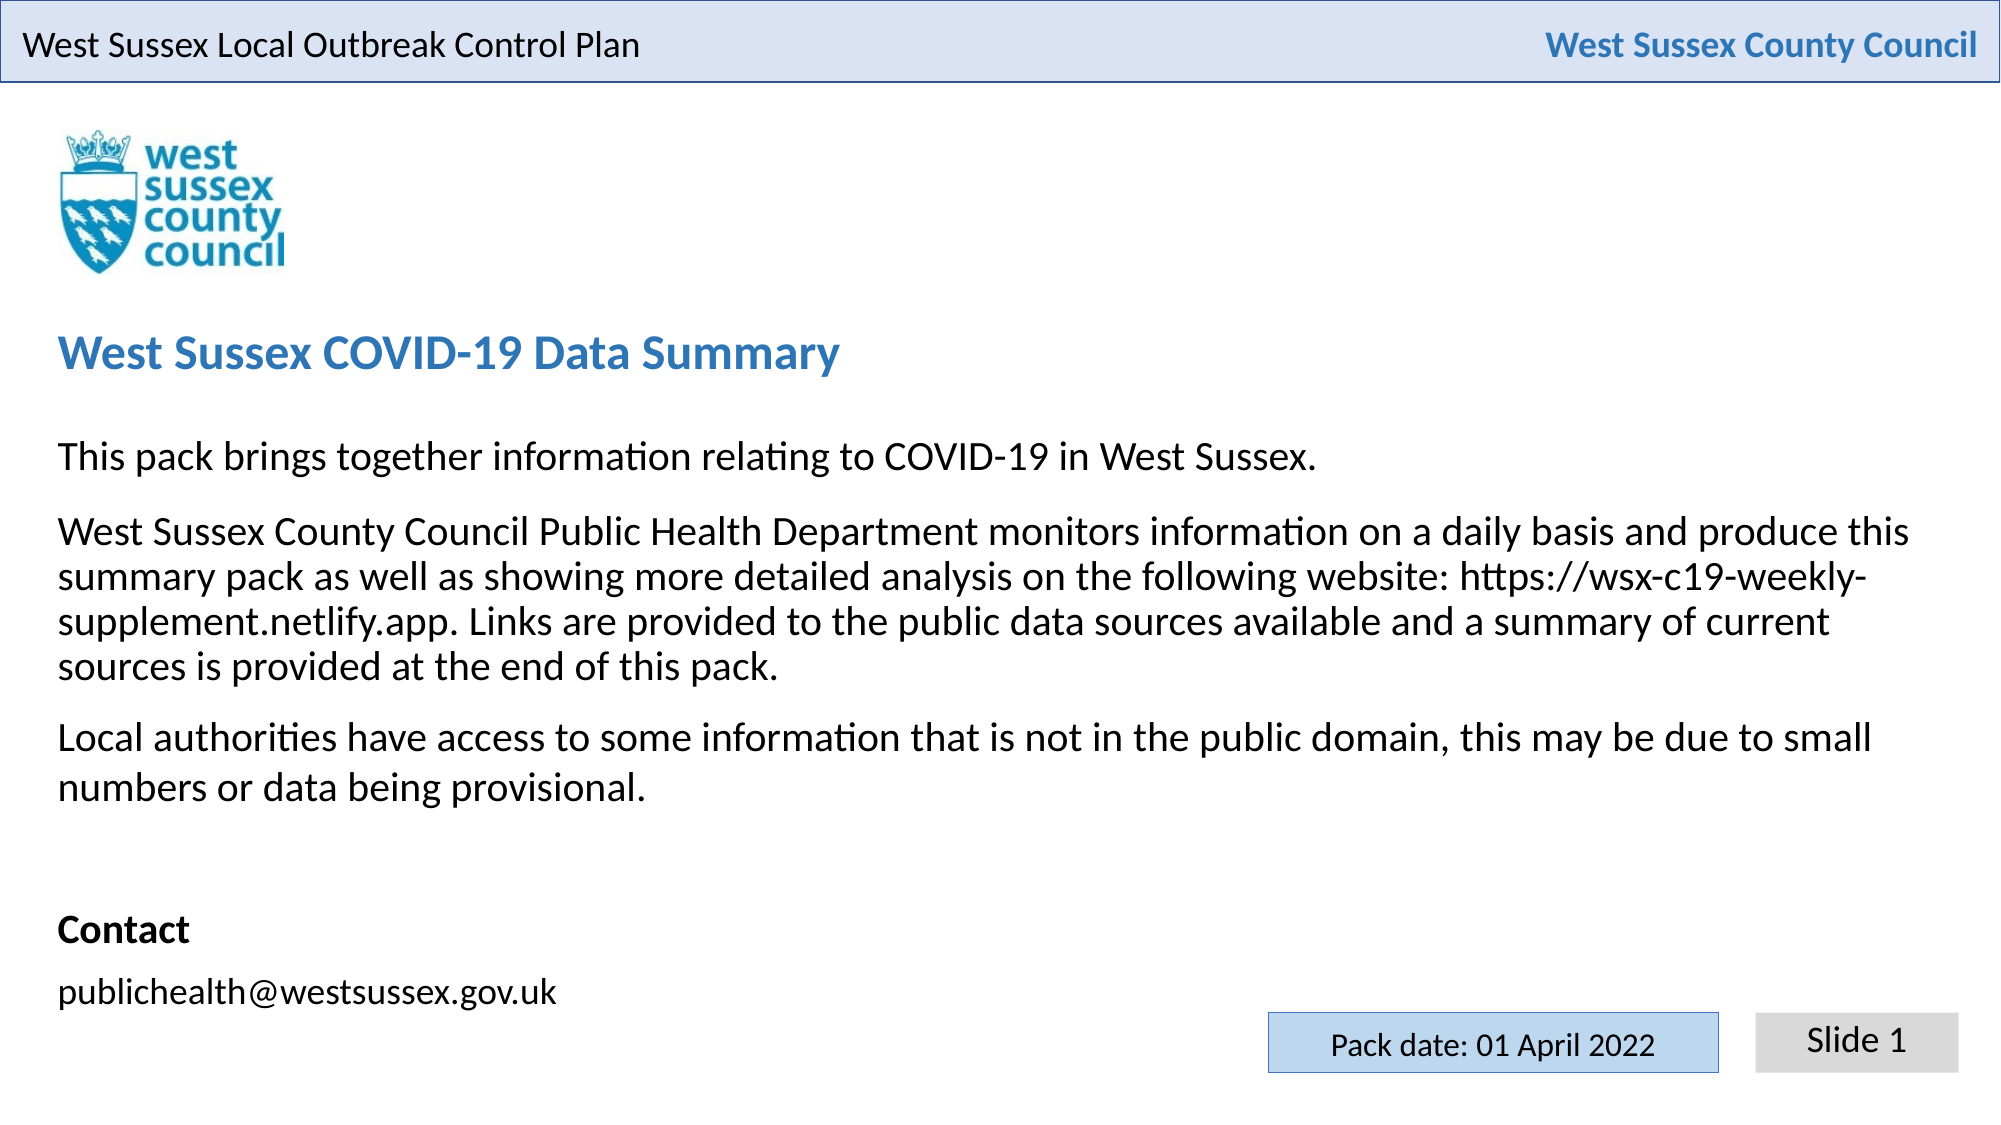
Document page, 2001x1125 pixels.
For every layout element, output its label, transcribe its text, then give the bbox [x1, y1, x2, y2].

list This pack brings together information relating to COVID-19 in West Sussex. West Sussex County Council Public Health Department monitors information on a daily basis and produce this summary pack as well as showing more detailed analysis on the following website: https://wsx-c19-weekly-supplement.netlify.app. Links are provided to the public data sources available and a summary of current sources is provided at the end of this pack. Local authorities have access to some information that is not in the public domain, this may be due to small numbers or data being provisional. [42, 427, 1928, 817]
list publichealth@westsussex.gov.uk [42, 964, 603, 1020]
list Slide 1 [1755, 1012, 1959, 1073]
list West Sussex COVID-19 Data Summary [42, 318, 1128, 394]
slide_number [1268, 1012, 1719, 1073]
picture [59, 129, 284, 276]
list Contact [42, 900, 496, 964]
